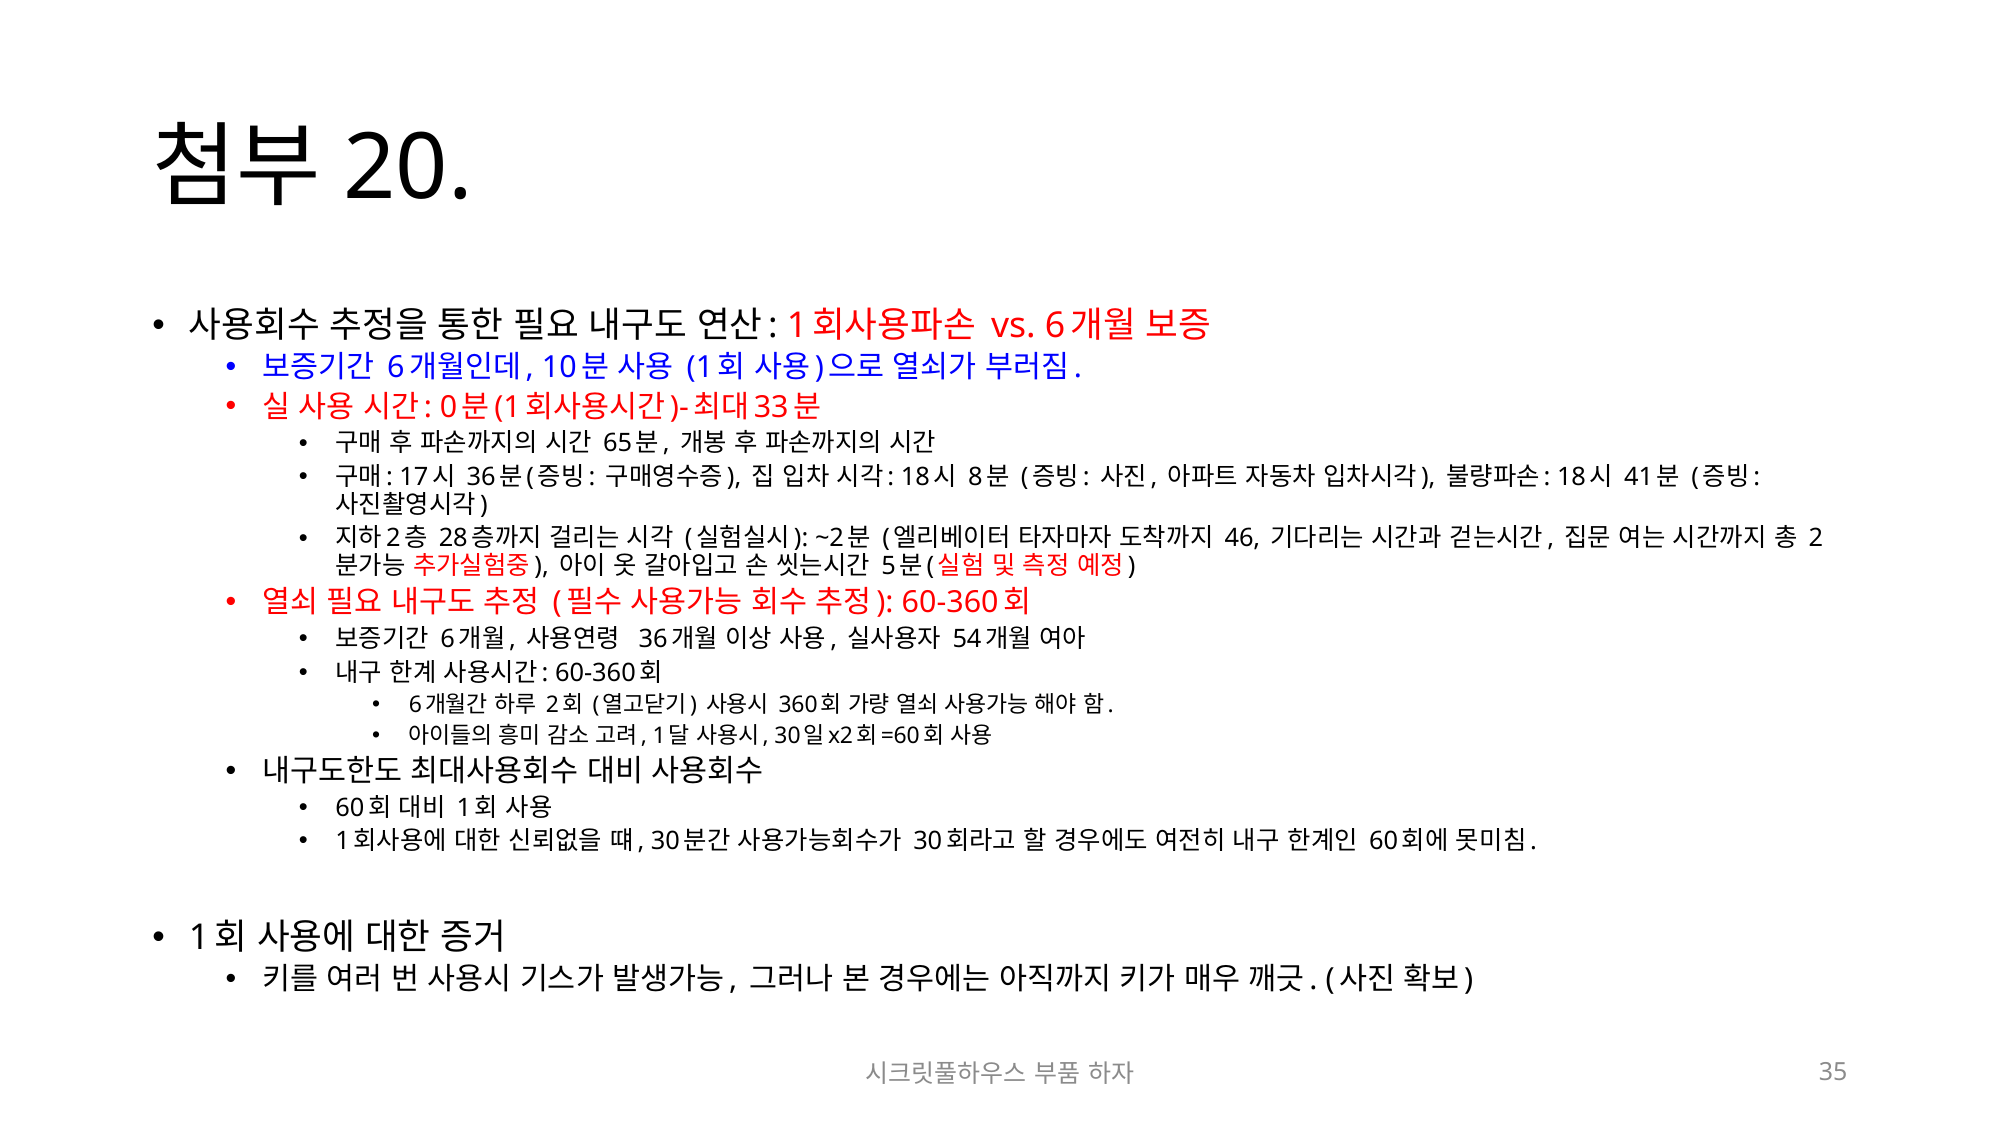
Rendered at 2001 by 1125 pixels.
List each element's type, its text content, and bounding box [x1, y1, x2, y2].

list 사용회수 추정을 통한 필요 내구도 연산: 1회사용파손 vs. 6개월 보증 보증기간 6개월인데, 10분 사용 (1회 사용)으로 열쇠가 부러짐. 실 사용 시간: 0분(1회사용시간)-최대33분 구매 후 파손까지의 시간 65분, 개봉 후 파손까지의 시간 구매: 17시 36분(증빙: 구매영수증), 집 입차 시각: 18시 8분 (증빙: 사진, 아파트 자동차 입차시각), 불량파손: 18시 41분 (증빙: 사진촬영시각) 지하2층 28층까지 걸리는 시각 (실험실시): ~2분 (엘리베이터 타자마자 도착까지 46, 기다리는 시간과 걷는시간, 집문 여는 시간까지 총 2분가능 추가실험중), 아이 옷 갈아입고 손 씻는시간 5분(실험 및 측정 예정) 열쇠 필요 내구도 추정 (필수 사용가능 회수 추정): 60-360회 보증기간 6개월, 사용연령 36개월 이상 사용, 실사용자 54개월 여아 내구 한계 사용시간: 60-360회 6개월간 하루 2회 (열고닫기) 사용시 360회 가량 열쇠 사용가능 해야 함. 아이들의 흥미 감소 고려, 1달 사용시, 30일x2회=60회 사용 내구도한도 최대사용회수 대비 사용회수 60회 대비 1회 사용 1회사용에 대한 신뢰없을 떄, 30분간 사용가능회수가 30회라고 할 경우에도 여전히 내구 한계인 60회에 못미침. 1회 사용에 대한 증거 키를 여러 번 사용시 기스가 발생가능, 그러나 본 경우에는 아직까지 키가 매우 깨긋. (사진 확보) [137, 299, 1863, 1014]
title 첨부20. [137, 59, 1863, 278]
slide_number 35 [1412, 1042, 1863, 1103]
footer 시크릿풀하우스 부품 하자 [662, 1042, 1338, 1103]
